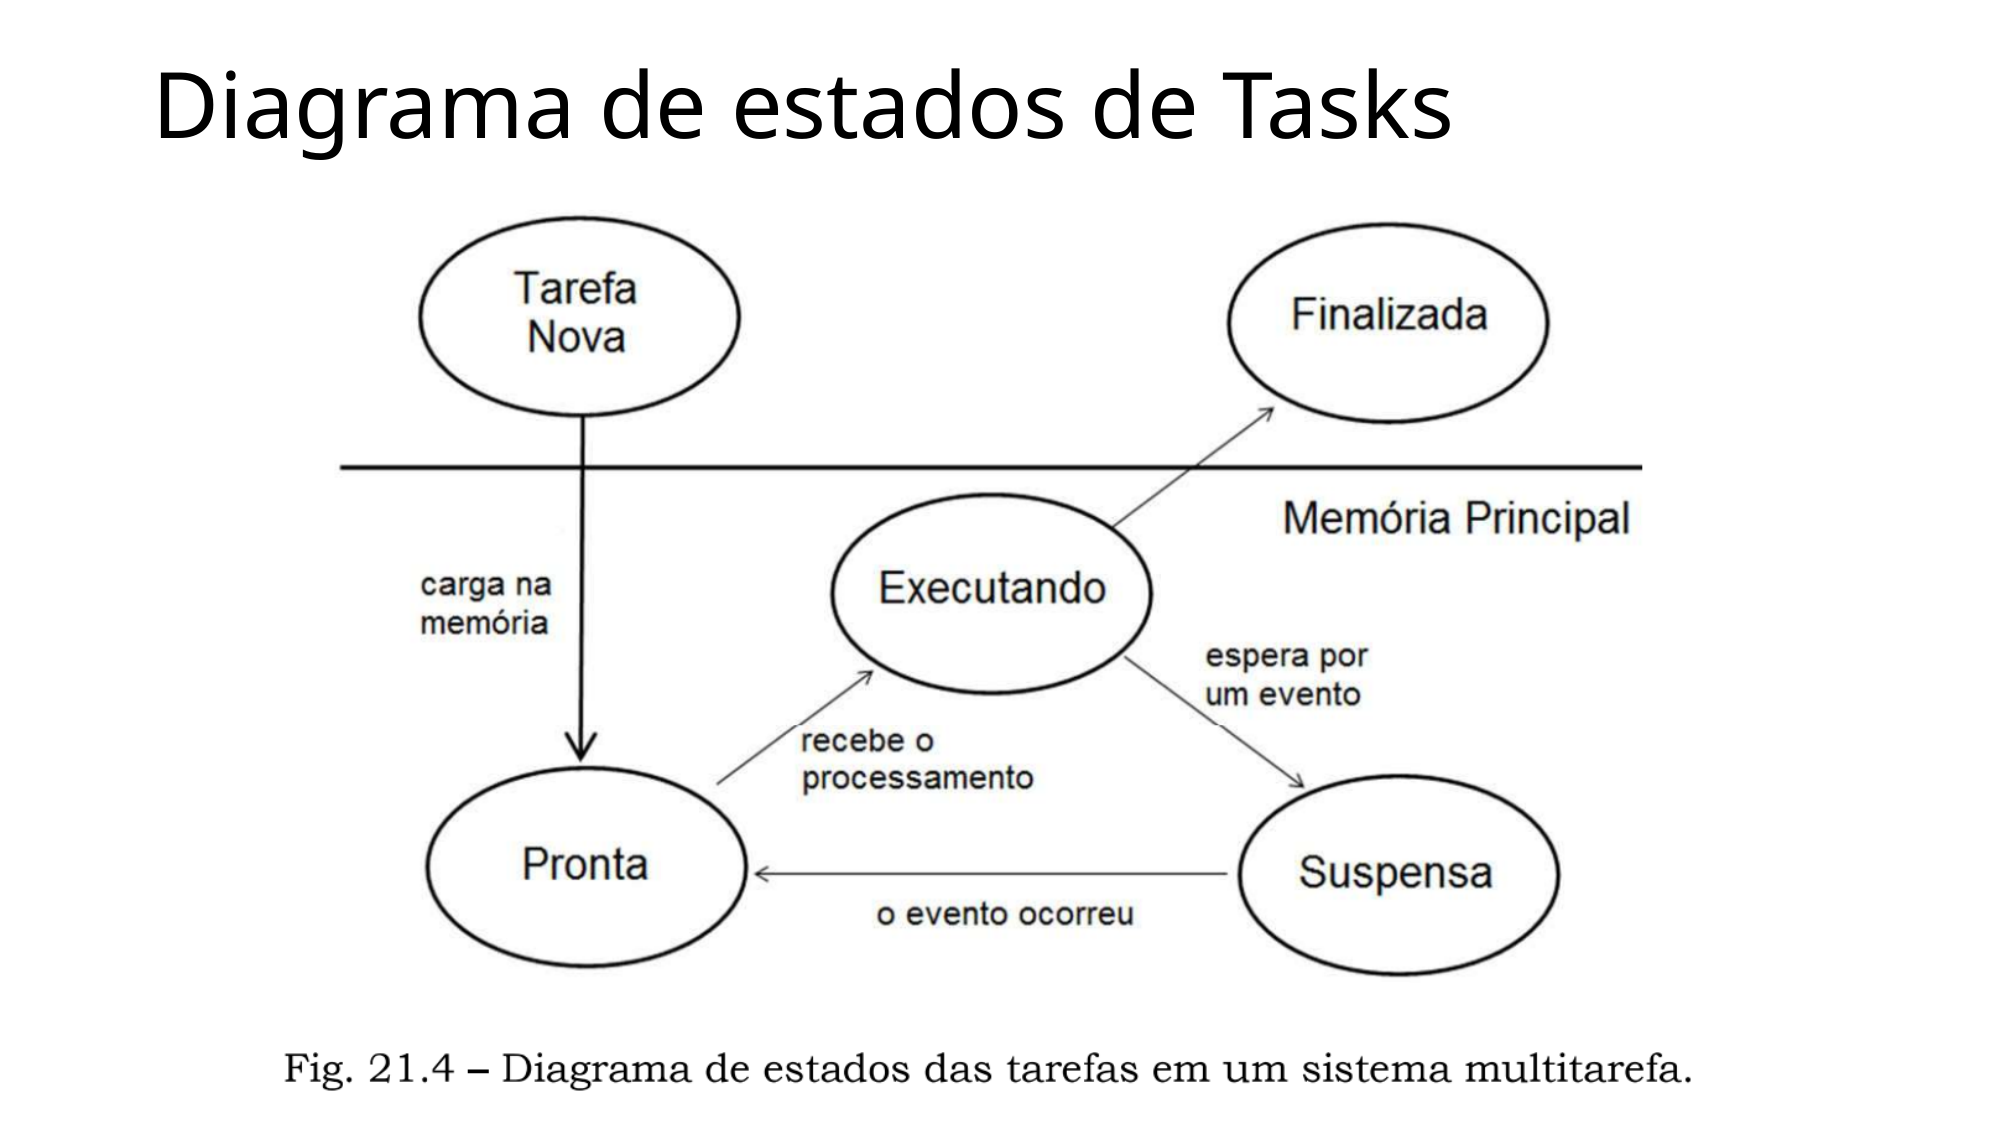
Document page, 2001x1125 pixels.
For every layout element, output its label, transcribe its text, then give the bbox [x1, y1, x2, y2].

title Diagrama de estados de Tasks [137, 0, 1863, 218]
picture [260, 199, 1703, 1108]
